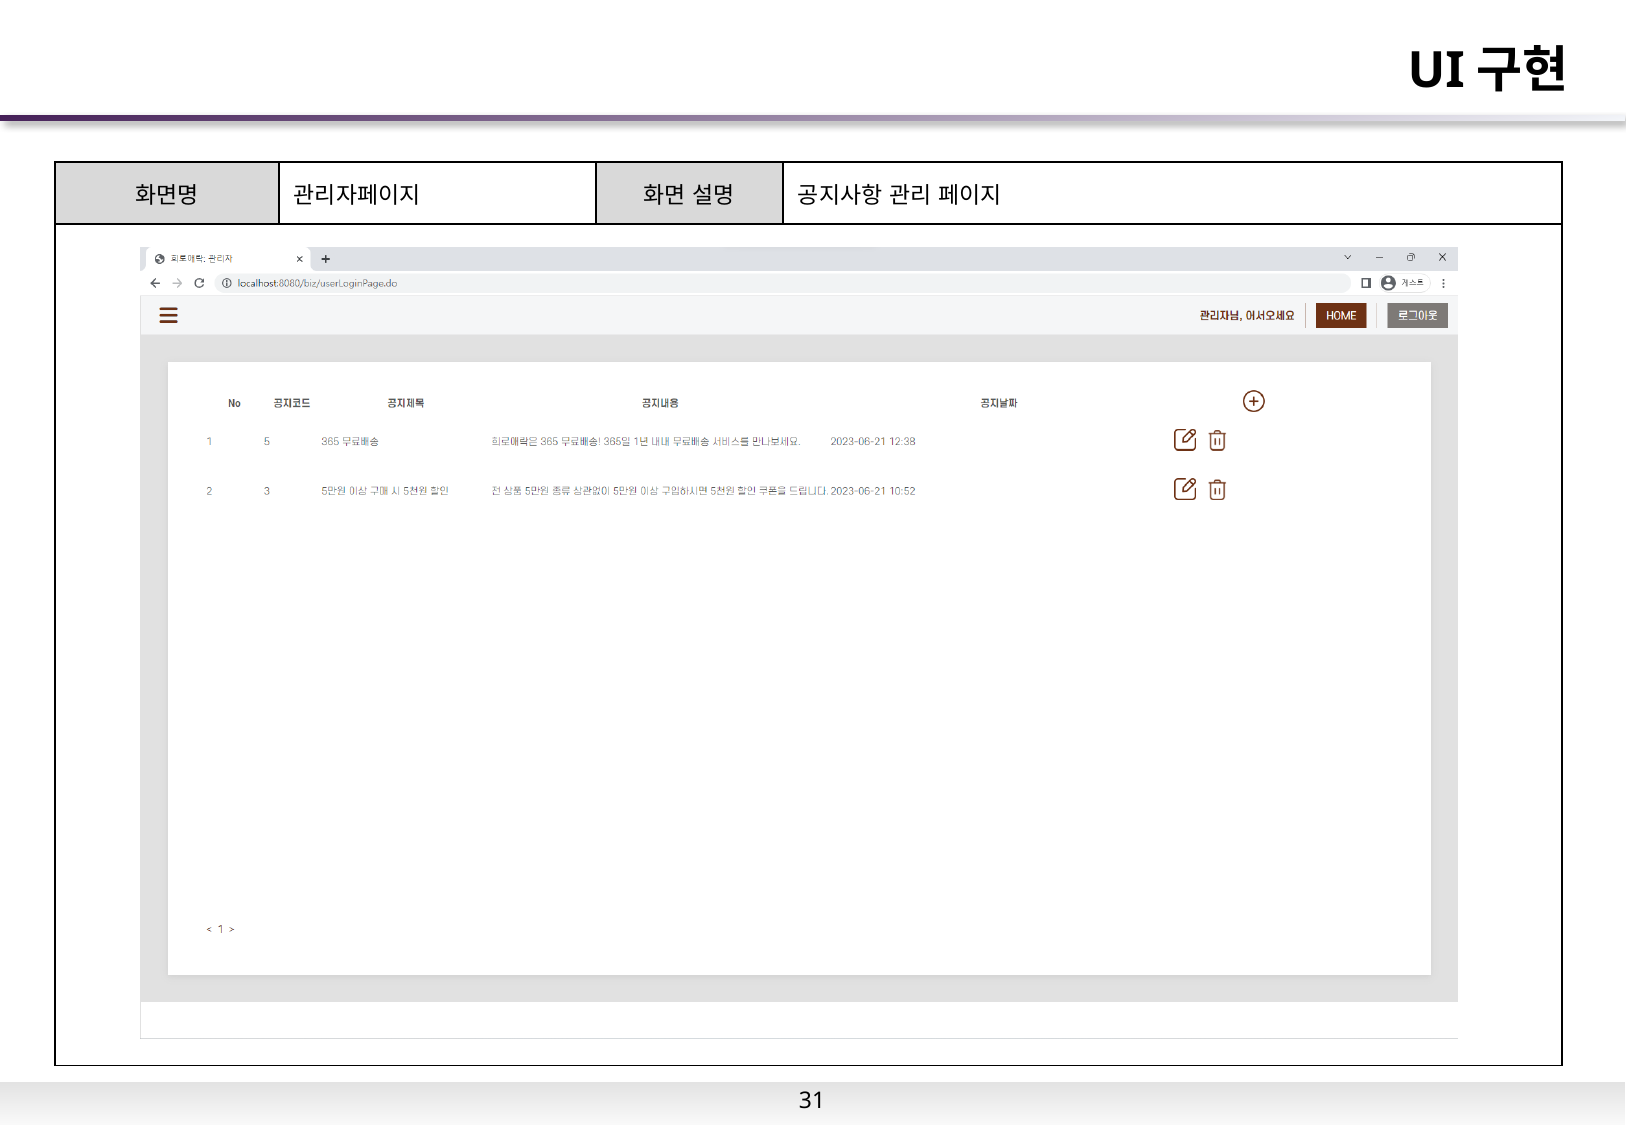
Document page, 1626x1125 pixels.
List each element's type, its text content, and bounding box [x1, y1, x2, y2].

table_header 화면명 [56, 163, 278, 223]
table_cell [56, 225, 1561, 1065]
picture [140, 247, 1458, 1039]
table_header 화면 설명 [597, 163, 782, 223]
table_header 공지사항 관리 페이지 [784, 163, 1561, 223]
table_header 관리자페이지 [280, 163, 595, 223]
